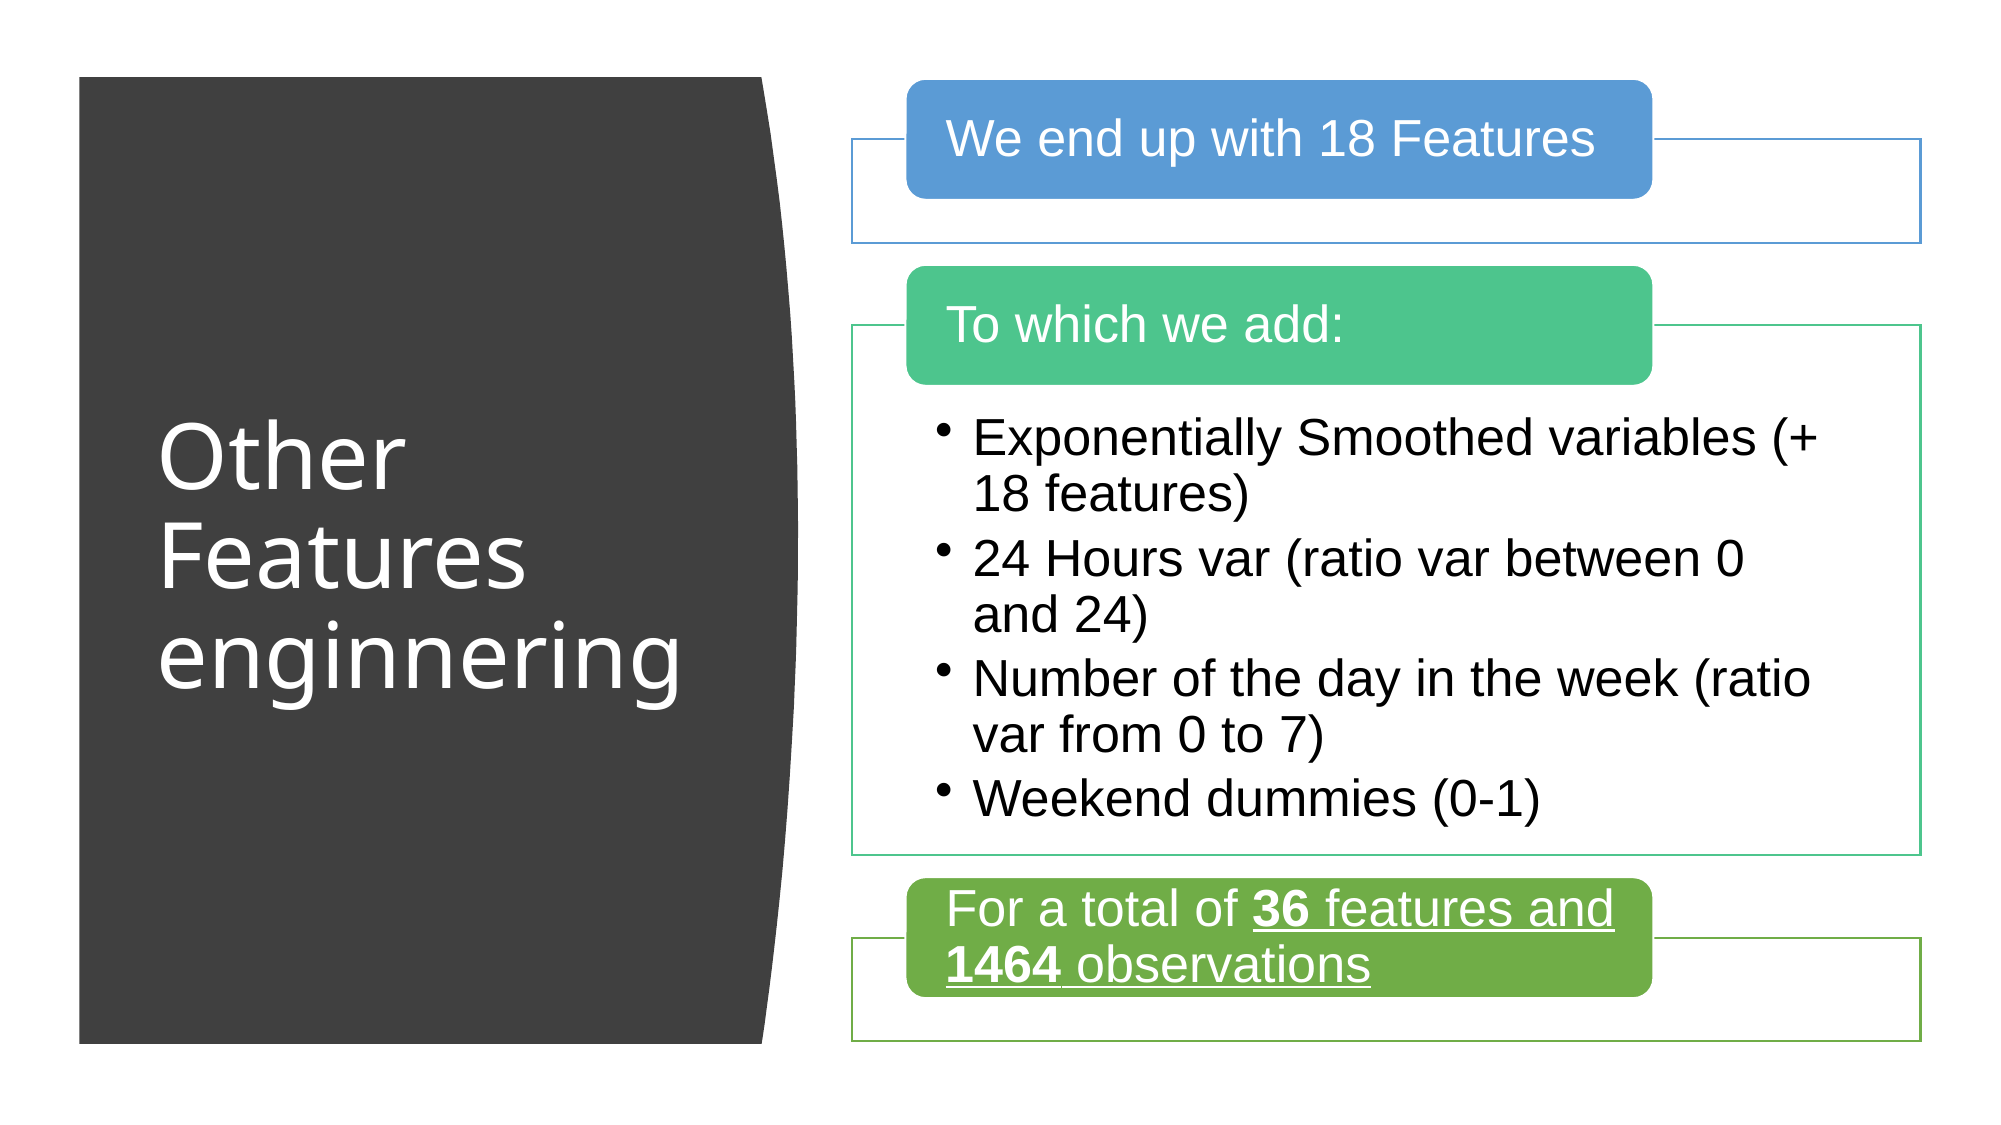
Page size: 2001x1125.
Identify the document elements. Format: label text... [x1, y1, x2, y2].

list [852, 77, 1921, 1043]
title Other Features enginnering [141, 166, 702, 953]
text_box [78, 76, 800, 1045]
